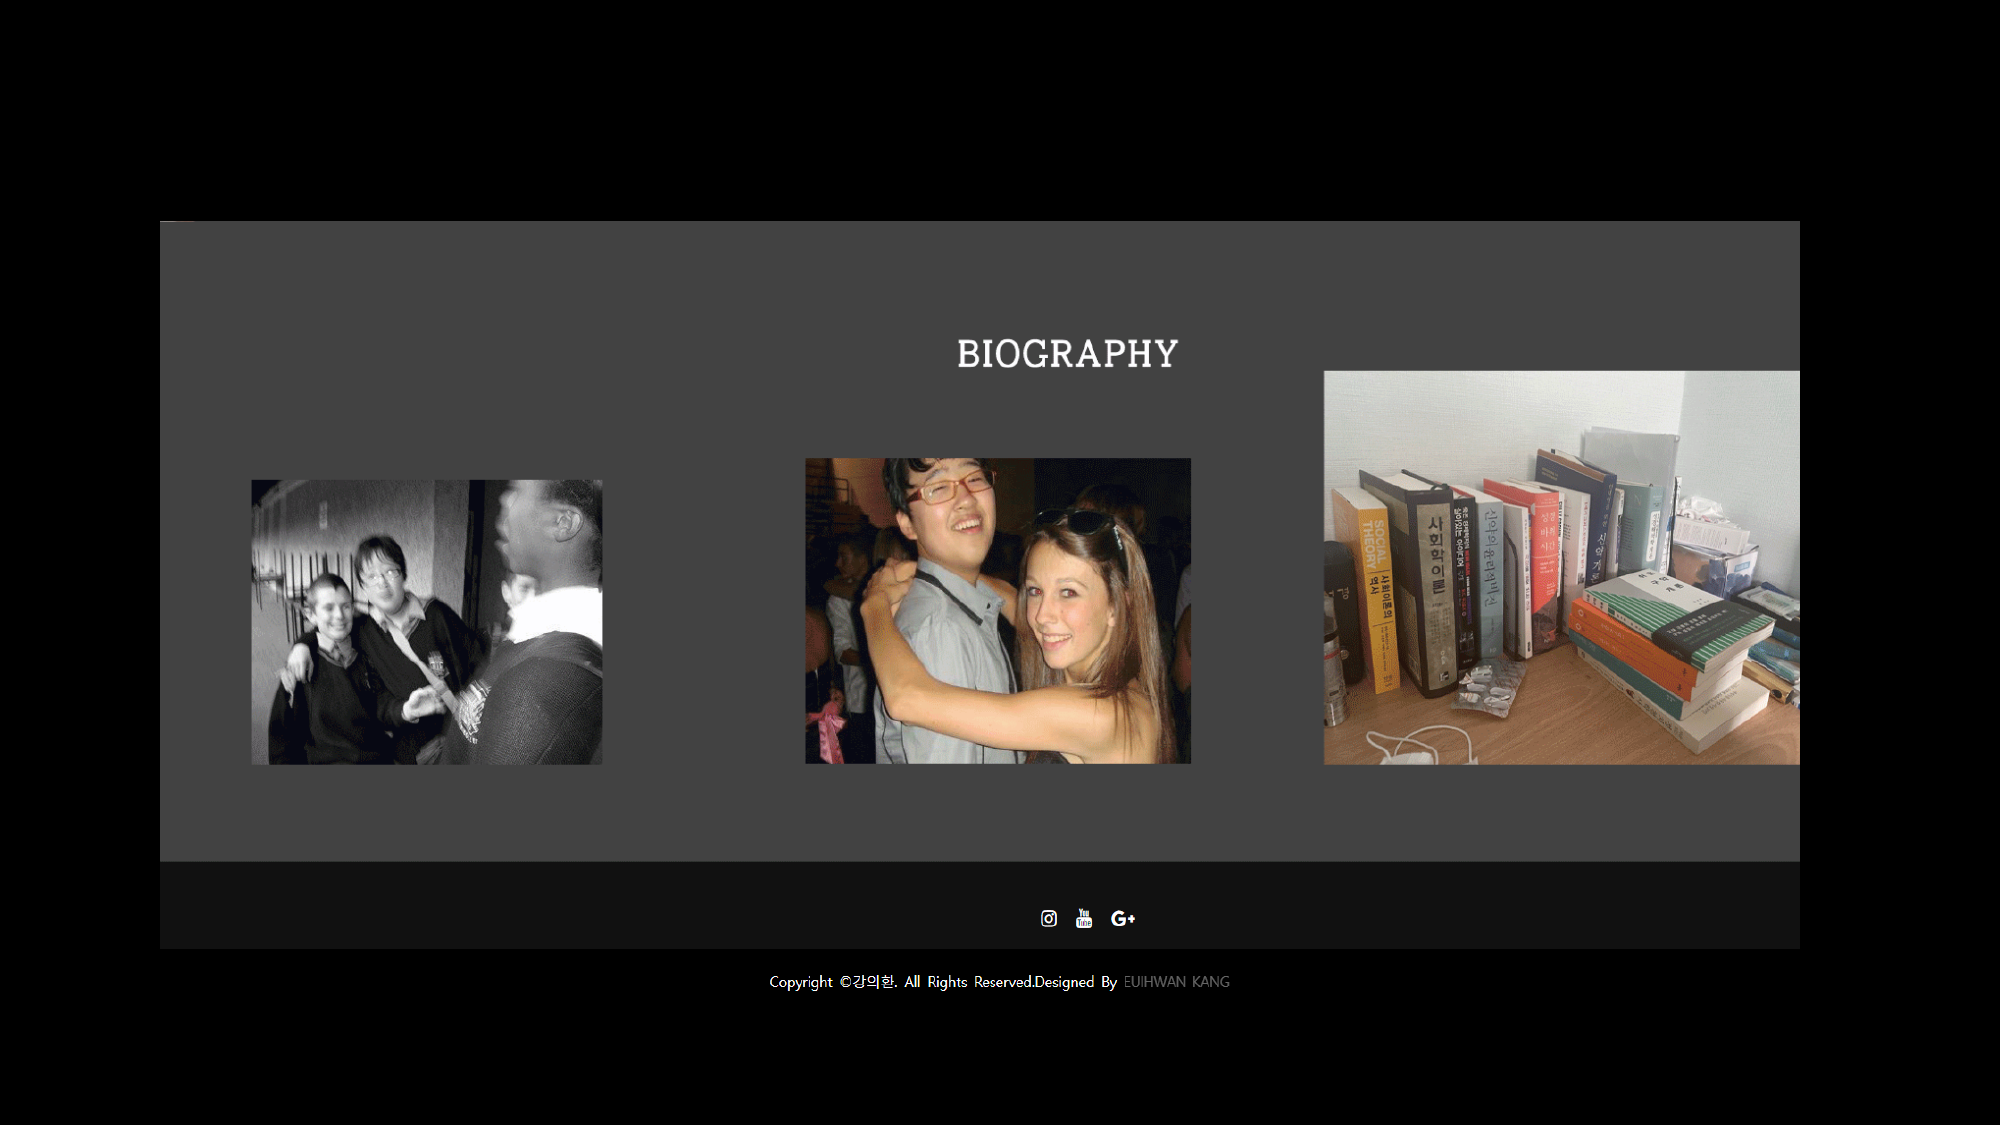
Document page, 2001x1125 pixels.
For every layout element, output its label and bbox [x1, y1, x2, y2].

list [160, 221, 1800, 1014]
